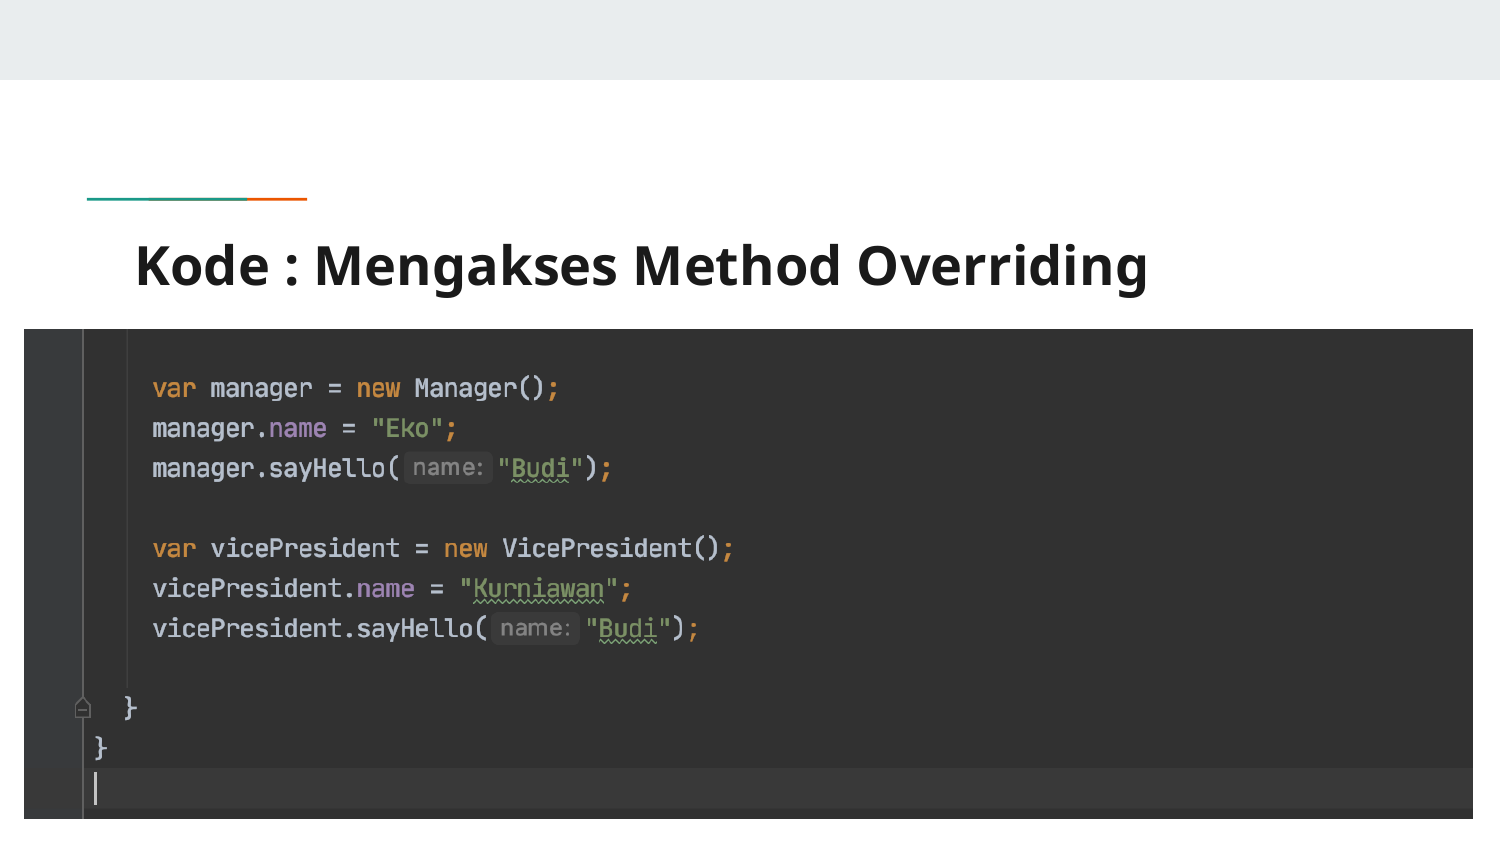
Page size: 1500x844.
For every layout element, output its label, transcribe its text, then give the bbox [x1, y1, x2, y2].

picture [24, 328, 1473, 819]
title Kode : Mengakses Method Overriding [119, 216, 1381, 305]
